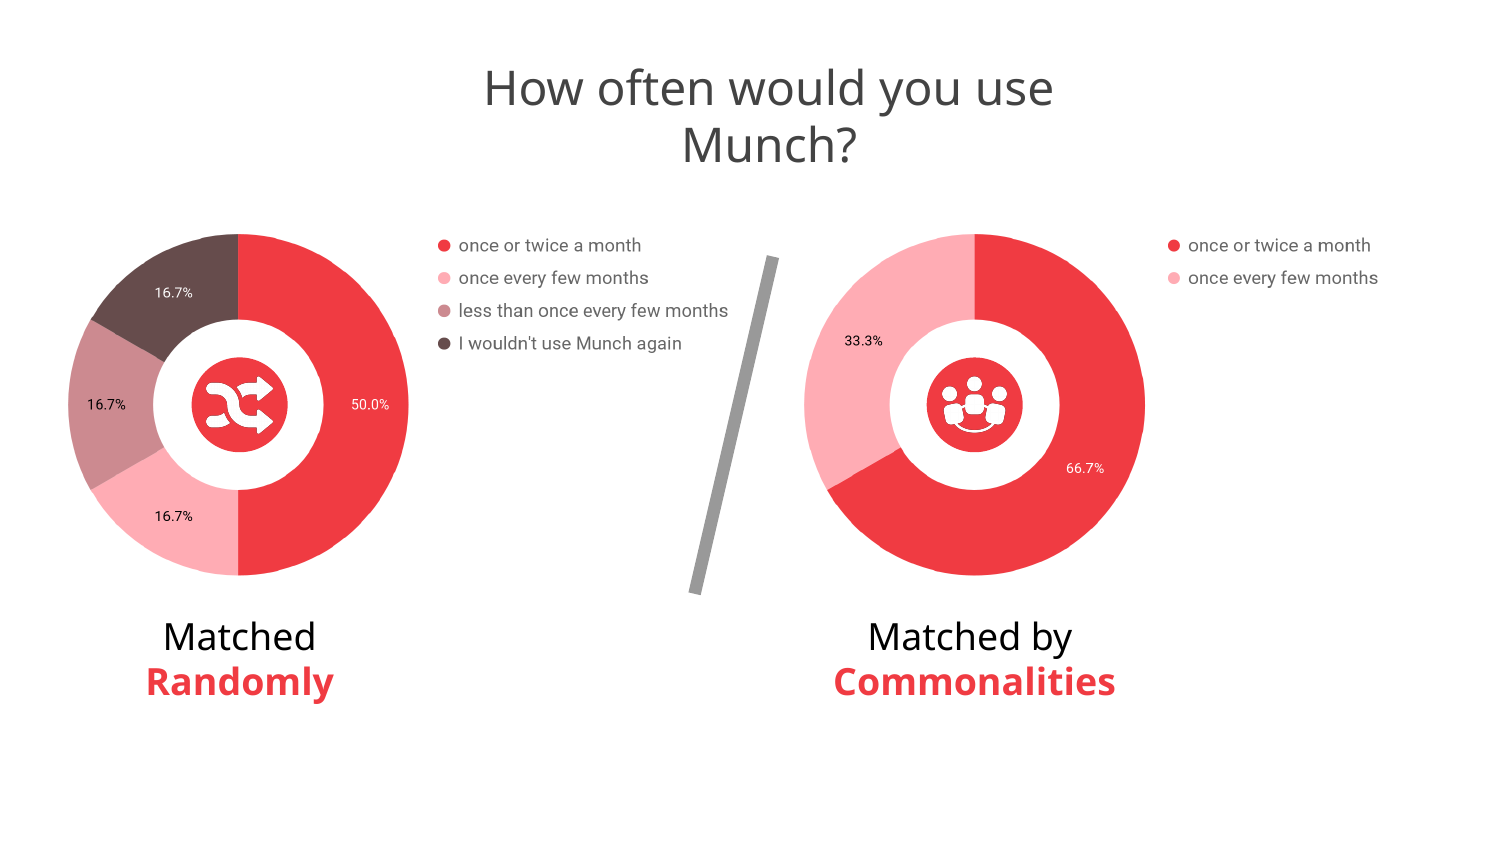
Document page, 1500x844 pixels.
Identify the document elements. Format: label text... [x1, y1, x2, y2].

text_box How often would you use Munch? [411, 71, 1127, 159]
text_box Matched Randomly [97, 607, 382, 709]
text_box Matched by Commonalities [813, 605, 1136, 710]
picture [785, 215, 1397, 594]
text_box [694, 256, 774, 594]
picture [42, 215, 748, 594]
